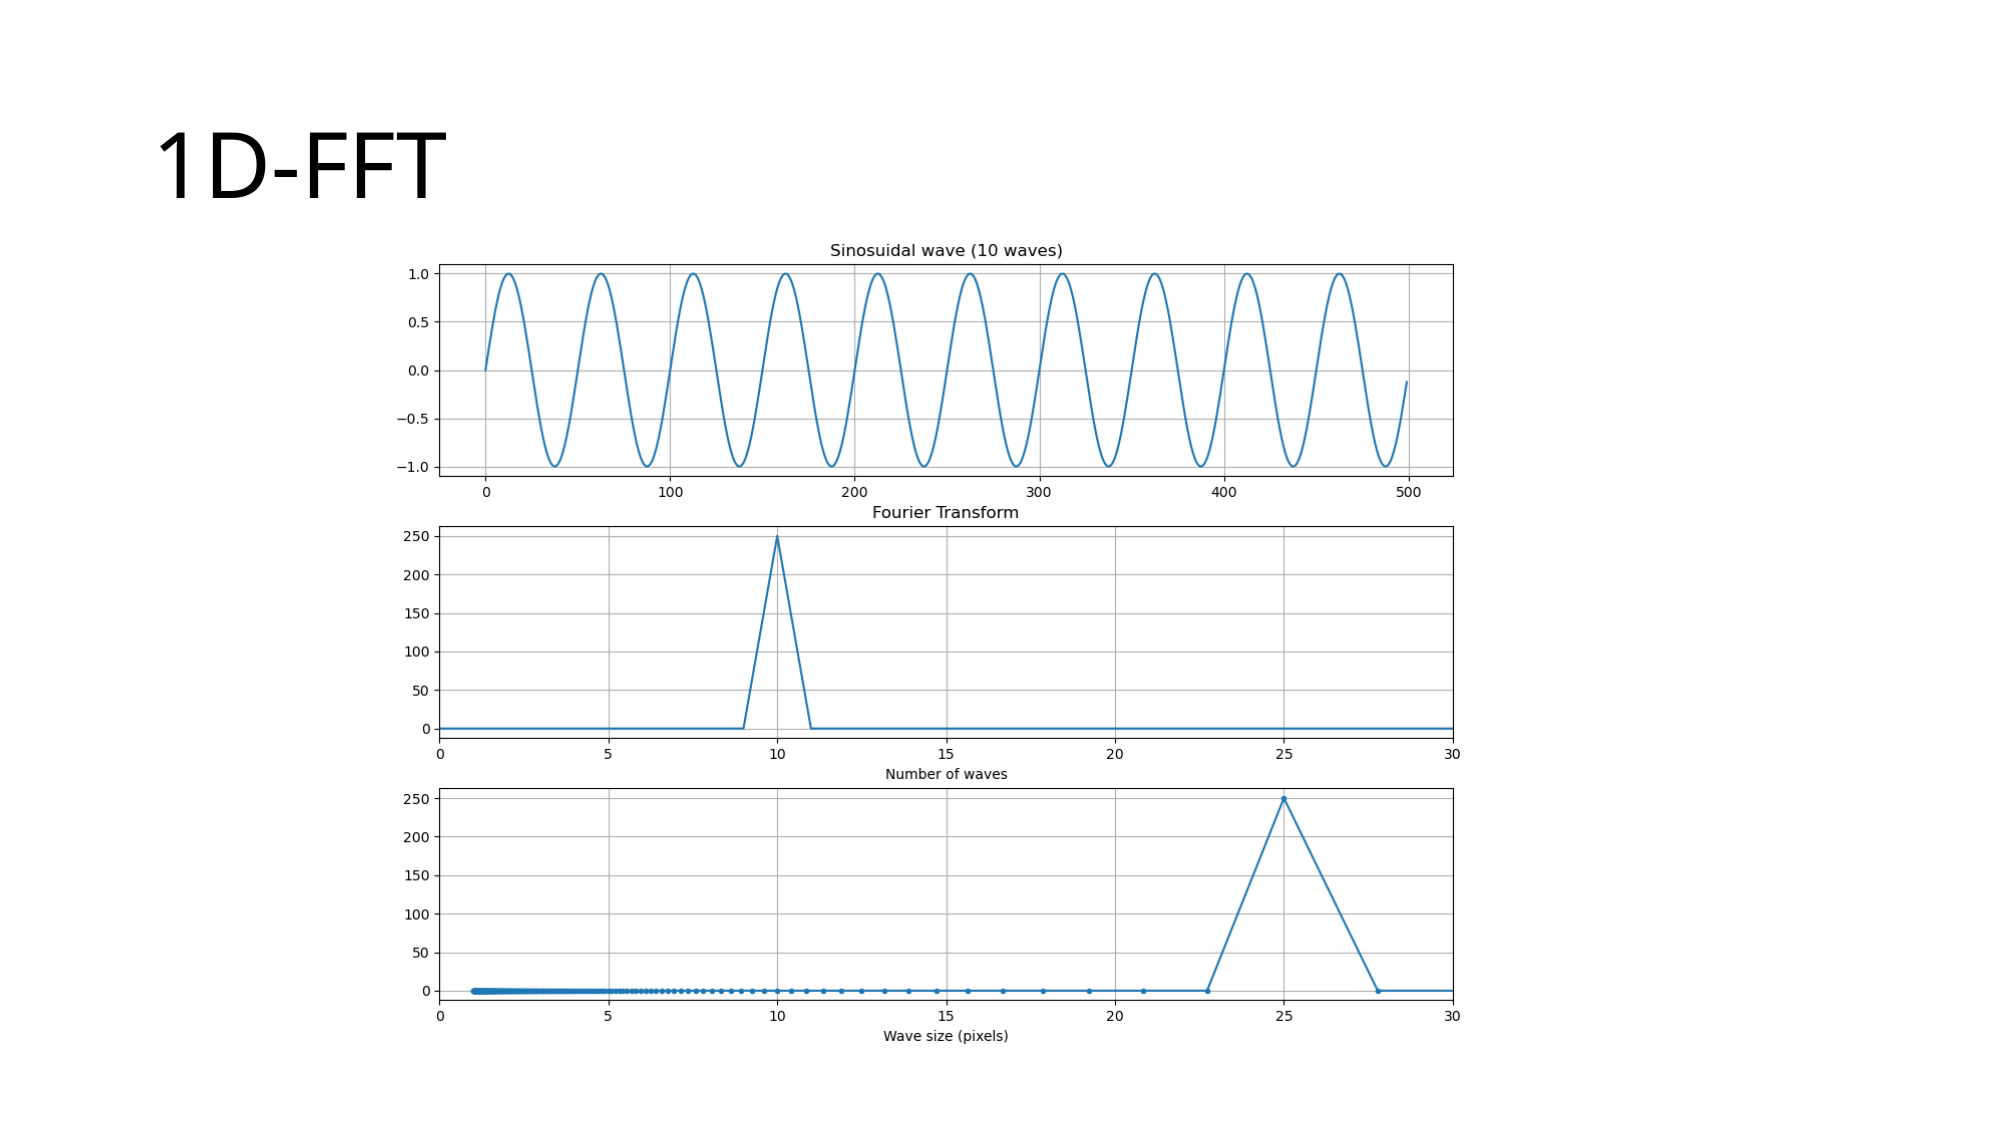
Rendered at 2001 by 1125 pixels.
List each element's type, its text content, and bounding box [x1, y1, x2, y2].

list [390, 234, 1473, 1050]
title 1D-FFT [137, 59, 1863, 278]
